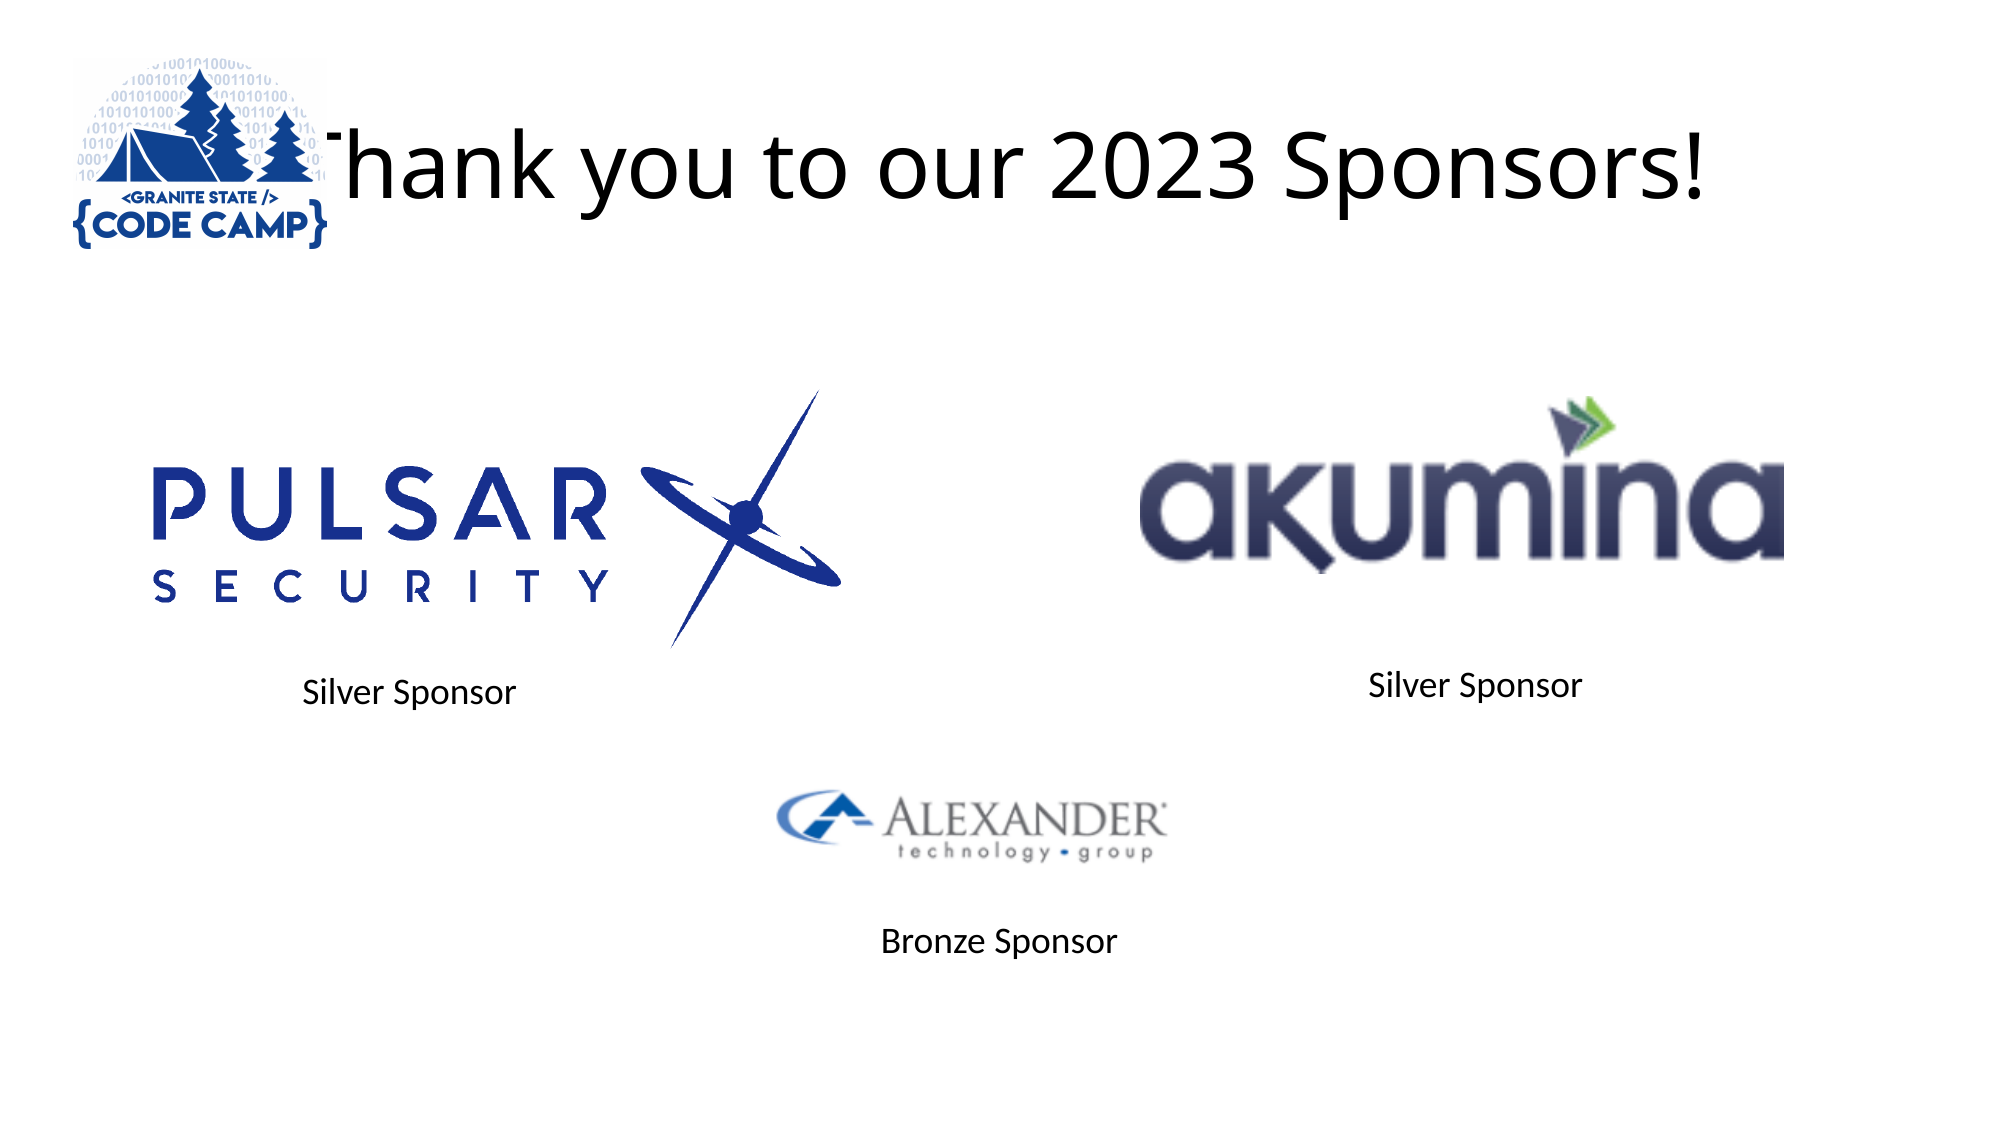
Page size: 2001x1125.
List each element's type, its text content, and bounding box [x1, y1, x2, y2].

picture [73, 58, 327, 249]
picture [1140, 396, 1784, 574]
title Thank you to our 2023 Sponsors! [137, 59, 1863, 278]
text_box Silver Sponsor [294, 684, 526, 720]
picture [749, 759, 1200, 893]
text_box Bronze Sponsor [865, 908, 1175, 968]
picture [100, 354, 894, 684]
text_box Silver Sponsor [1360, 652, 1856, 713]
